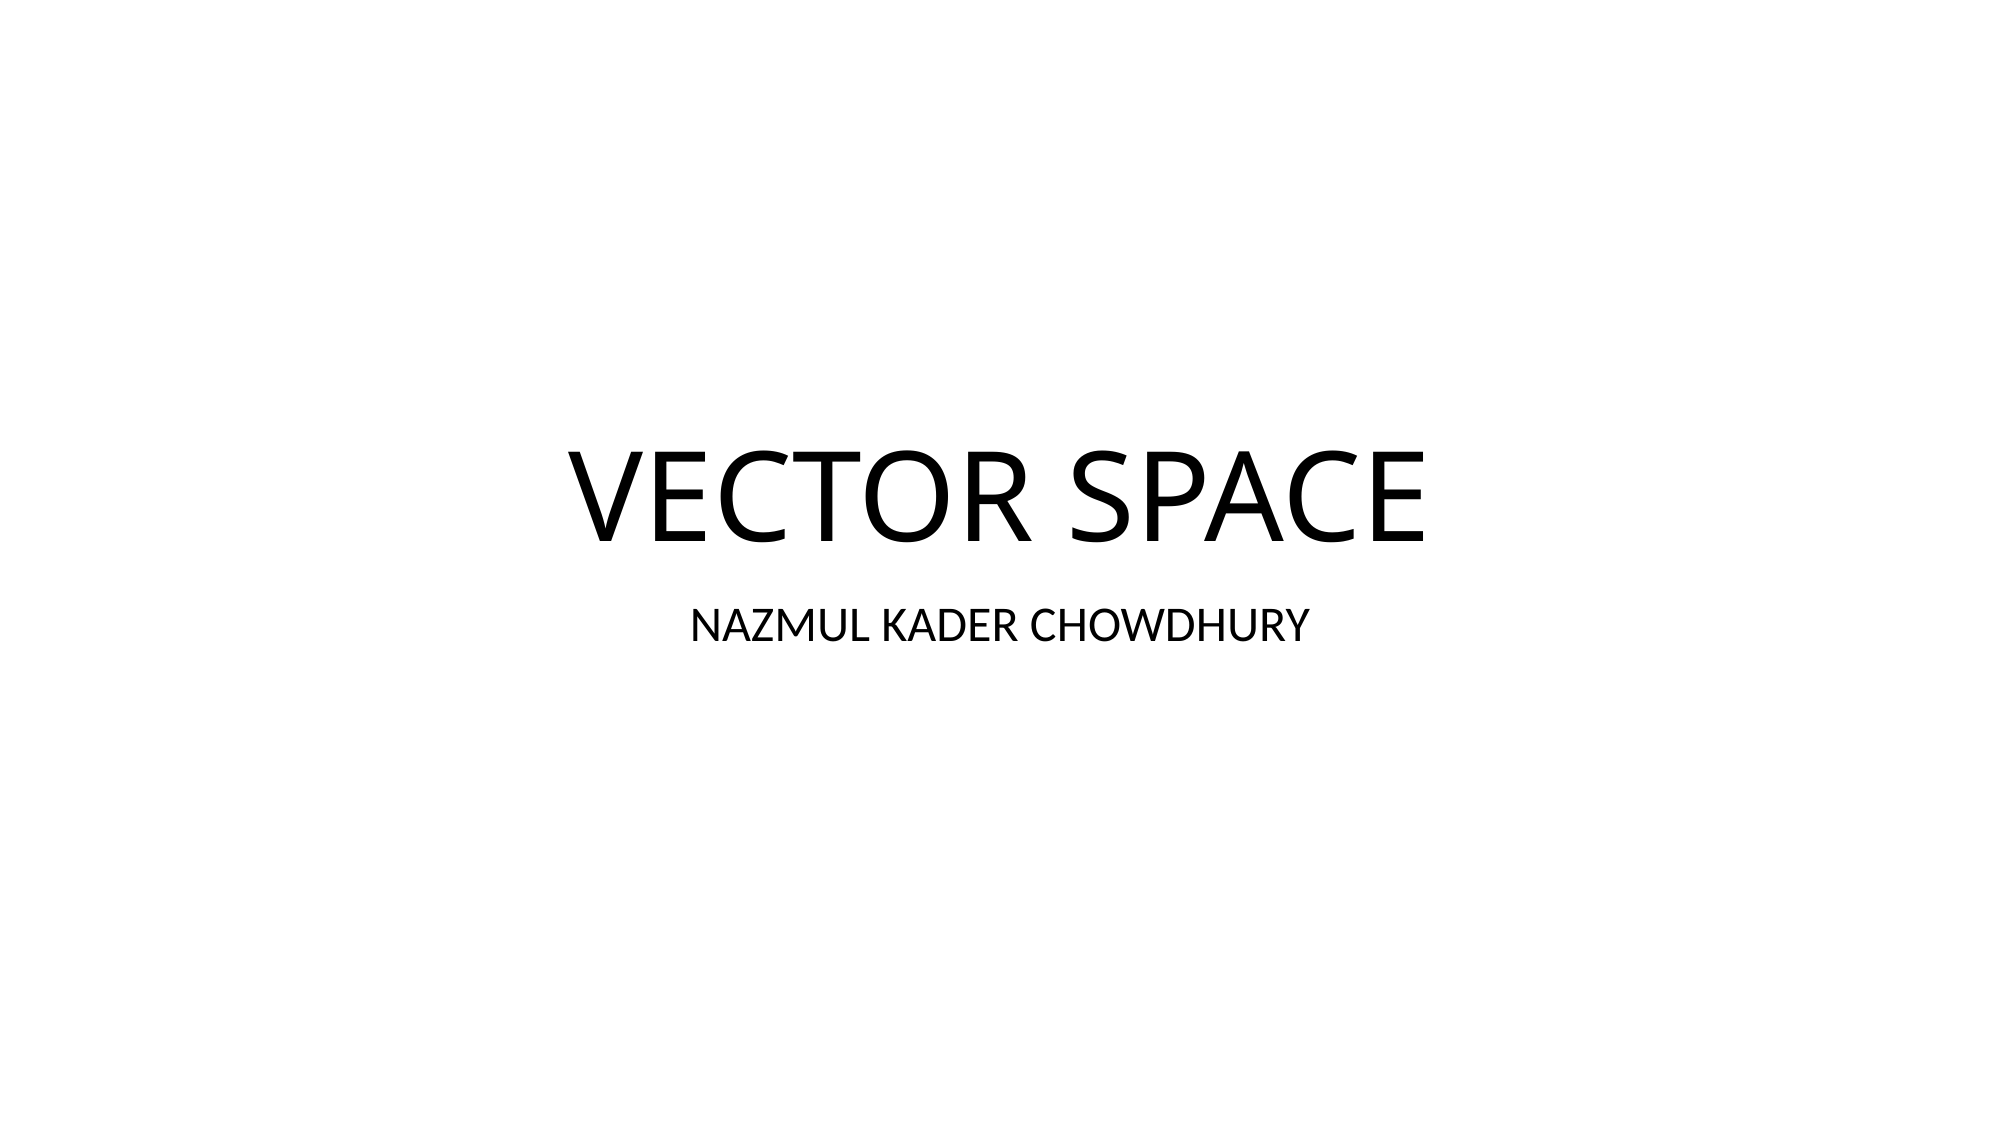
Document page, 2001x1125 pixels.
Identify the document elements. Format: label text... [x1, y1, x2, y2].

subtitle NAZMUL KADER CHOWDHURY [249, 590, 1750, 863]
title VECTOR SPACE [249, 184, 1750, 576]
